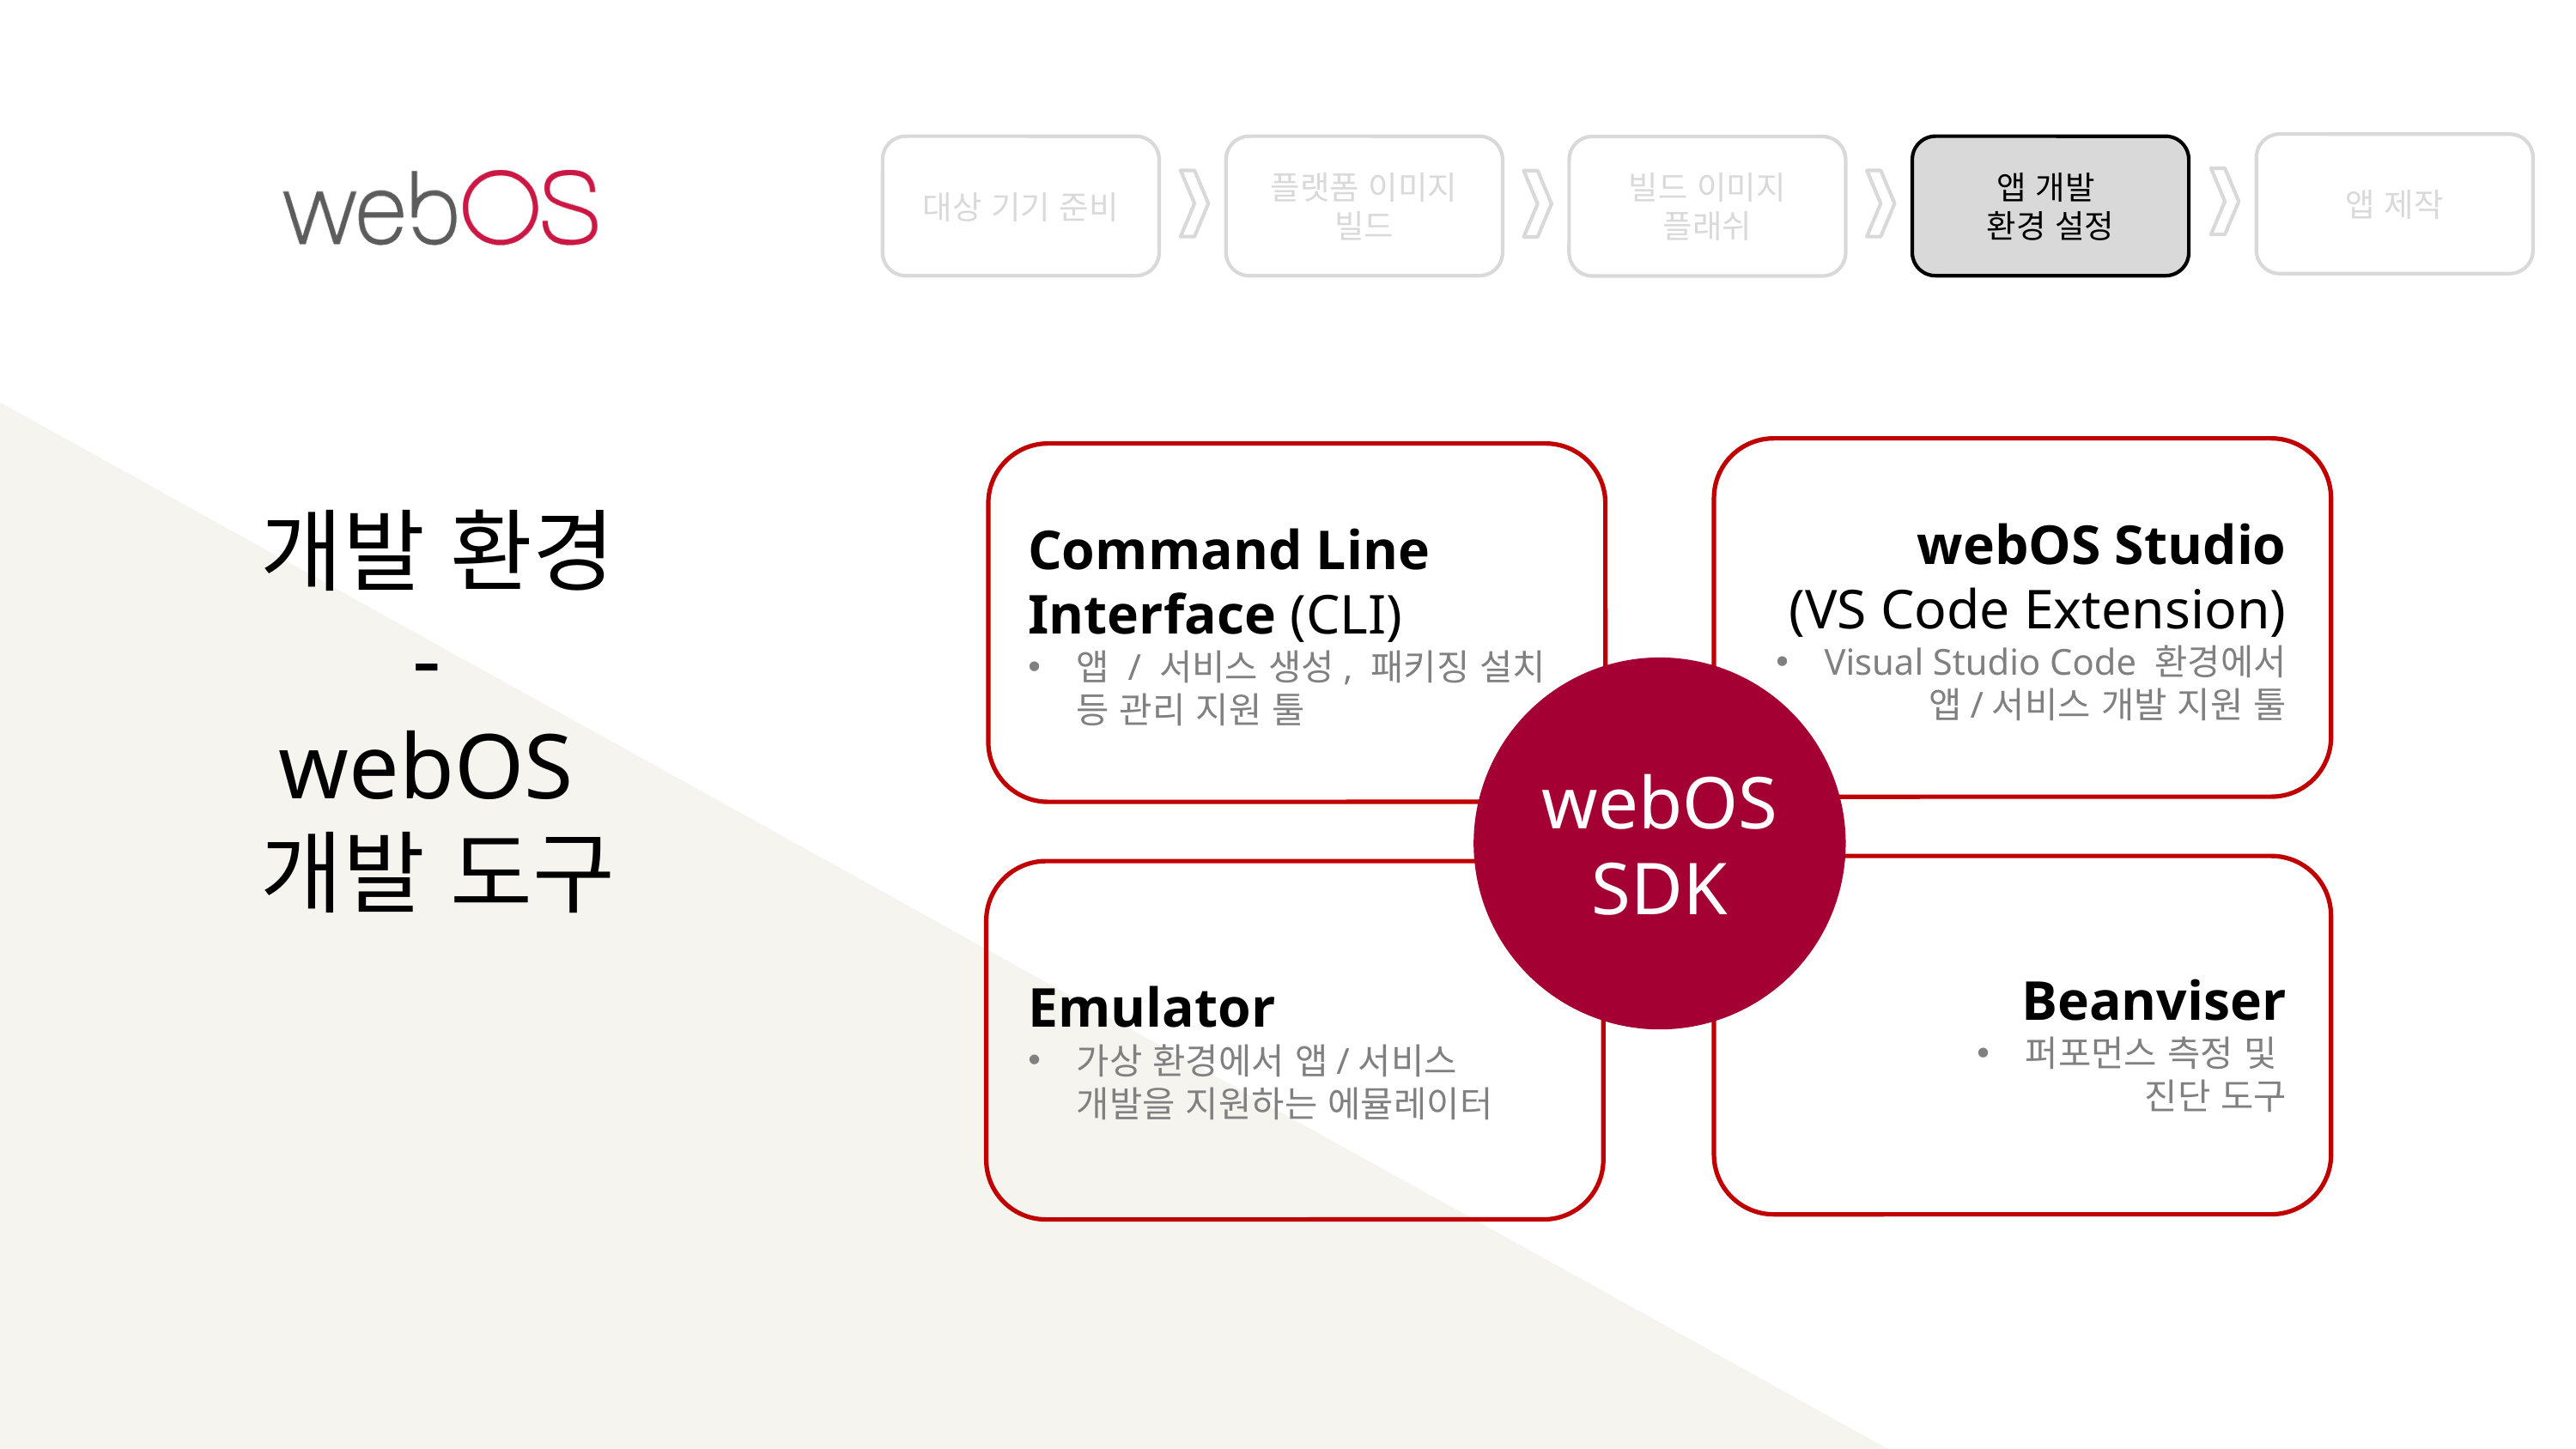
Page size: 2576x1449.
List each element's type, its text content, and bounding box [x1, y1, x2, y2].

text_box 앱 개발 환경 설정 [1910, 134, 2191, 278]
text_box 빌드 이미지 플래쉬 [1567, 134, 1848, 278]
text_box 플랫폼 이미지 빌드 [1224, 134, 1505, 278]
text_box 개발 환경 - webOS 개발 도구 [148, 488, 728, 931]
text_box [0, 400, 1889, 1449]
text_box [1865, 168, 1897, 239]
text_box 앱 제작 [2254, 132, 2536, 276]
text_box [1522, 168, 1553, 239]
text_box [986, 438, 2332, 1220]
text_box [2208, 166, 2241, 237]
text_box 대상 기기 준비 [880, 134, 1162, 278]
picture [264, 145, 611, 266]
text_box [1178, 168, 1211, 239]
